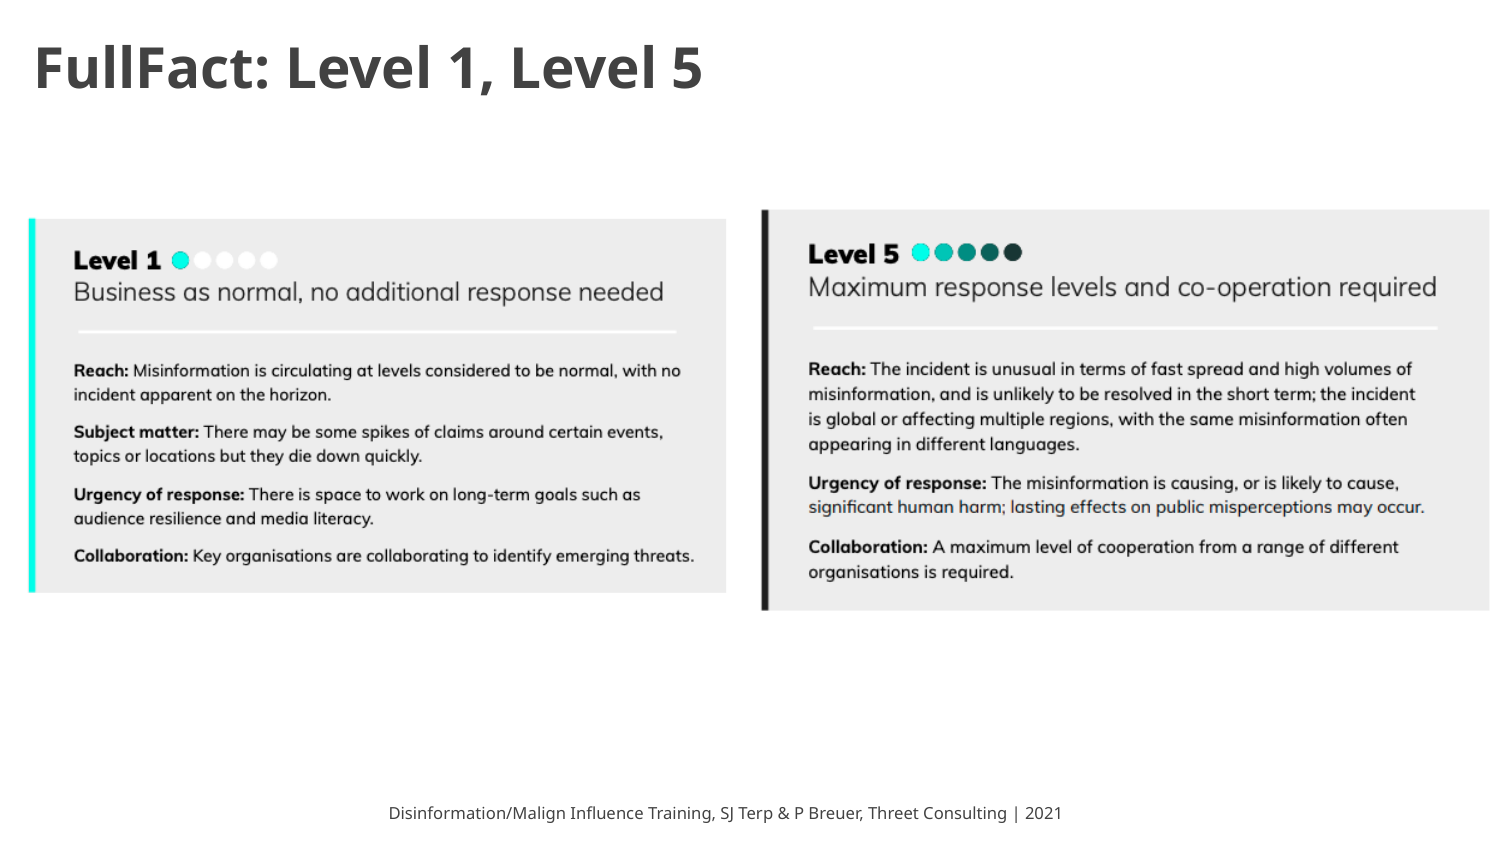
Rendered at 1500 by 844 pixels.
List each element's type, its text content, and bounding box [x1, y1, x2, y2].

title FullFact: Level 1, Level 5 [18, 16, 1368, 115]
picture [757, 206, 1492, 612]
picture [23, 212, 731, 599]
